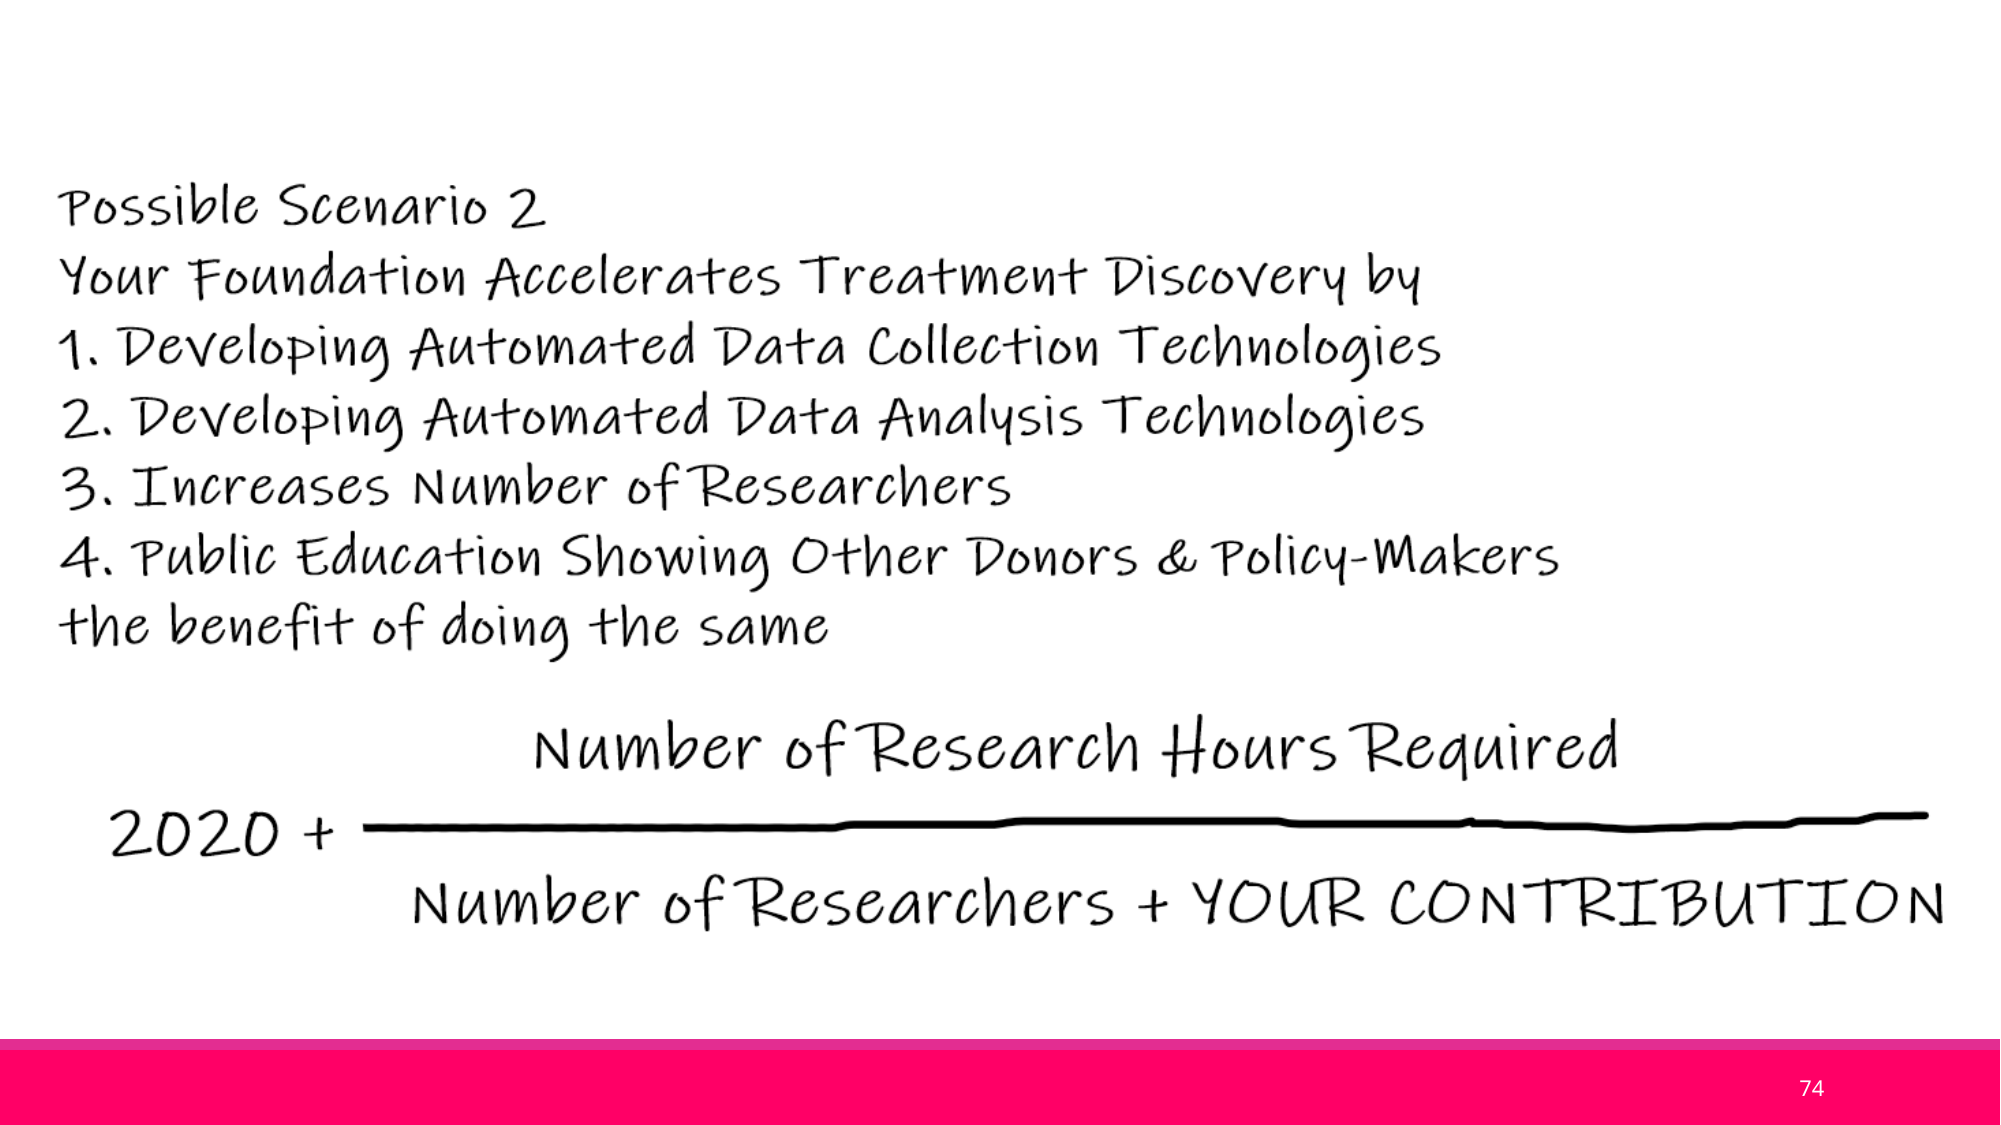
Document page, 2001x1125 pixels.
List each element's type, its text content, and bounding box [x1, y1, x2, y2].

picture [0, 127, 2000, 998]
slide_number 74 [1624, 1059, 1840, 1120]
